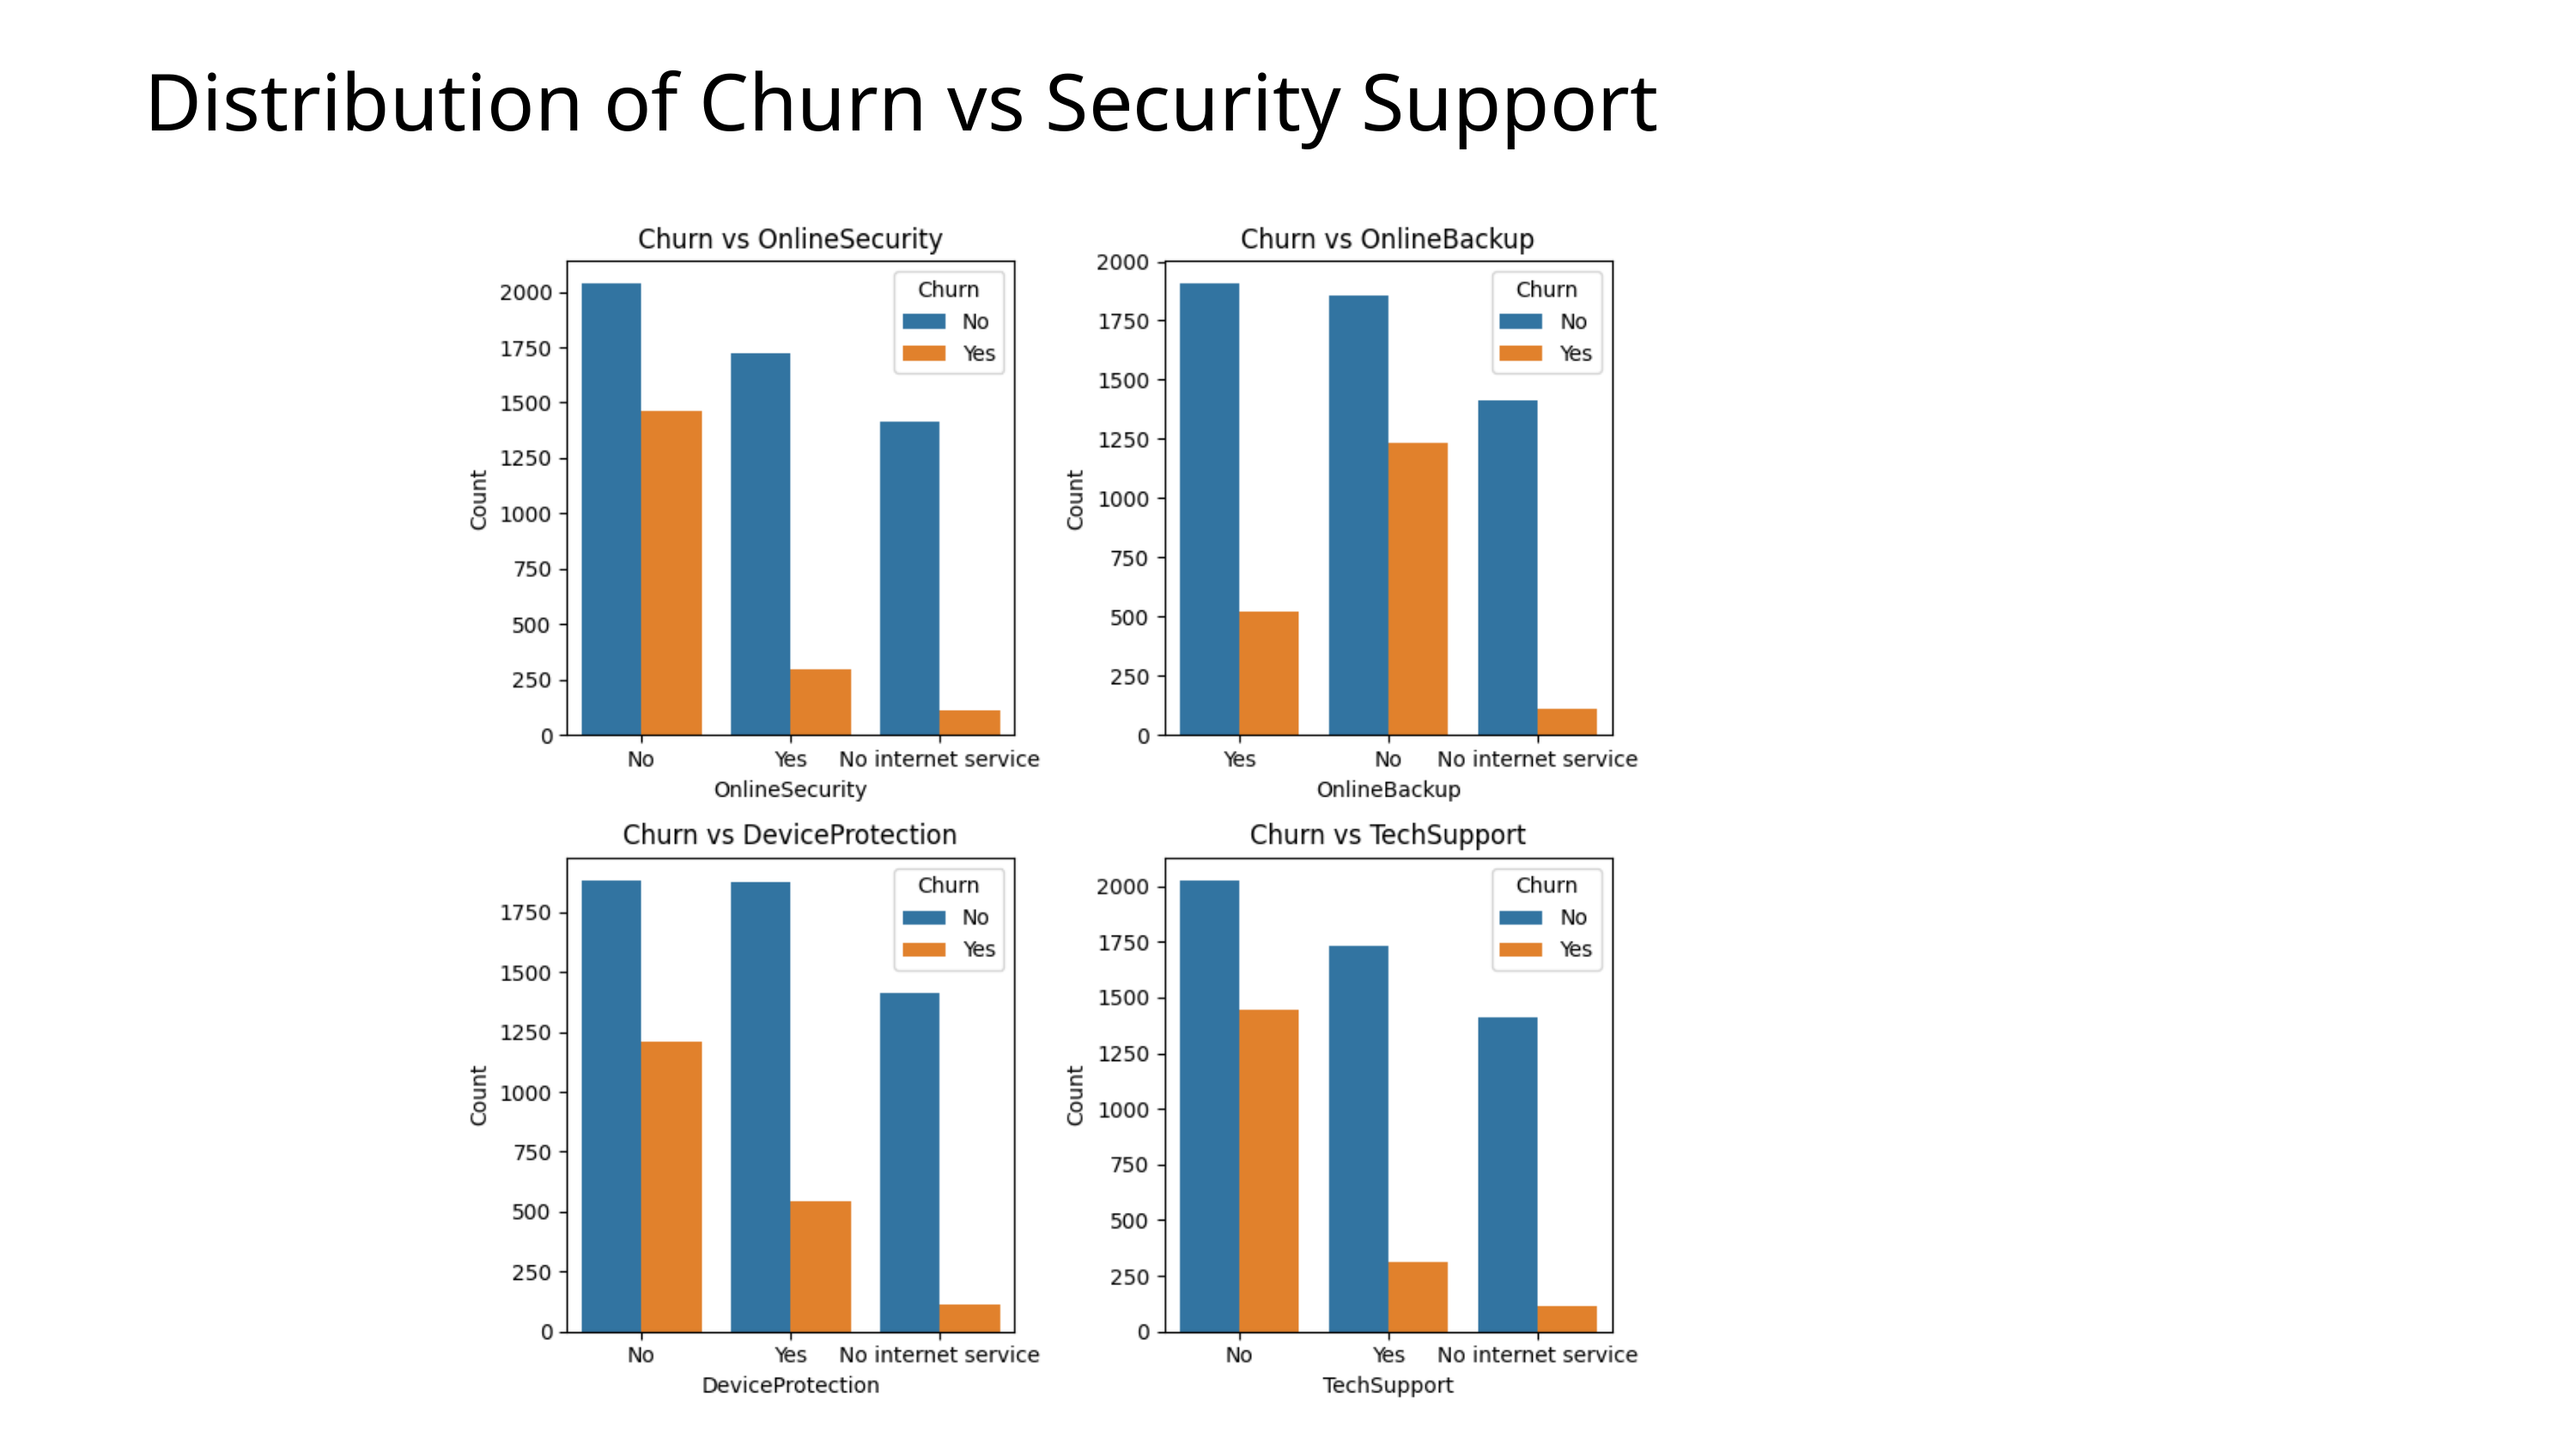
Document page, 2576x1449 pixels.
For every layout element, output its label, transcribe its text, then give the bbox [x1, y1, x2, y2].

text_box Distribution of Churn vs Security Support [144, 47, 1984, 147]
text_box [454, 214, 1652, 1412]
